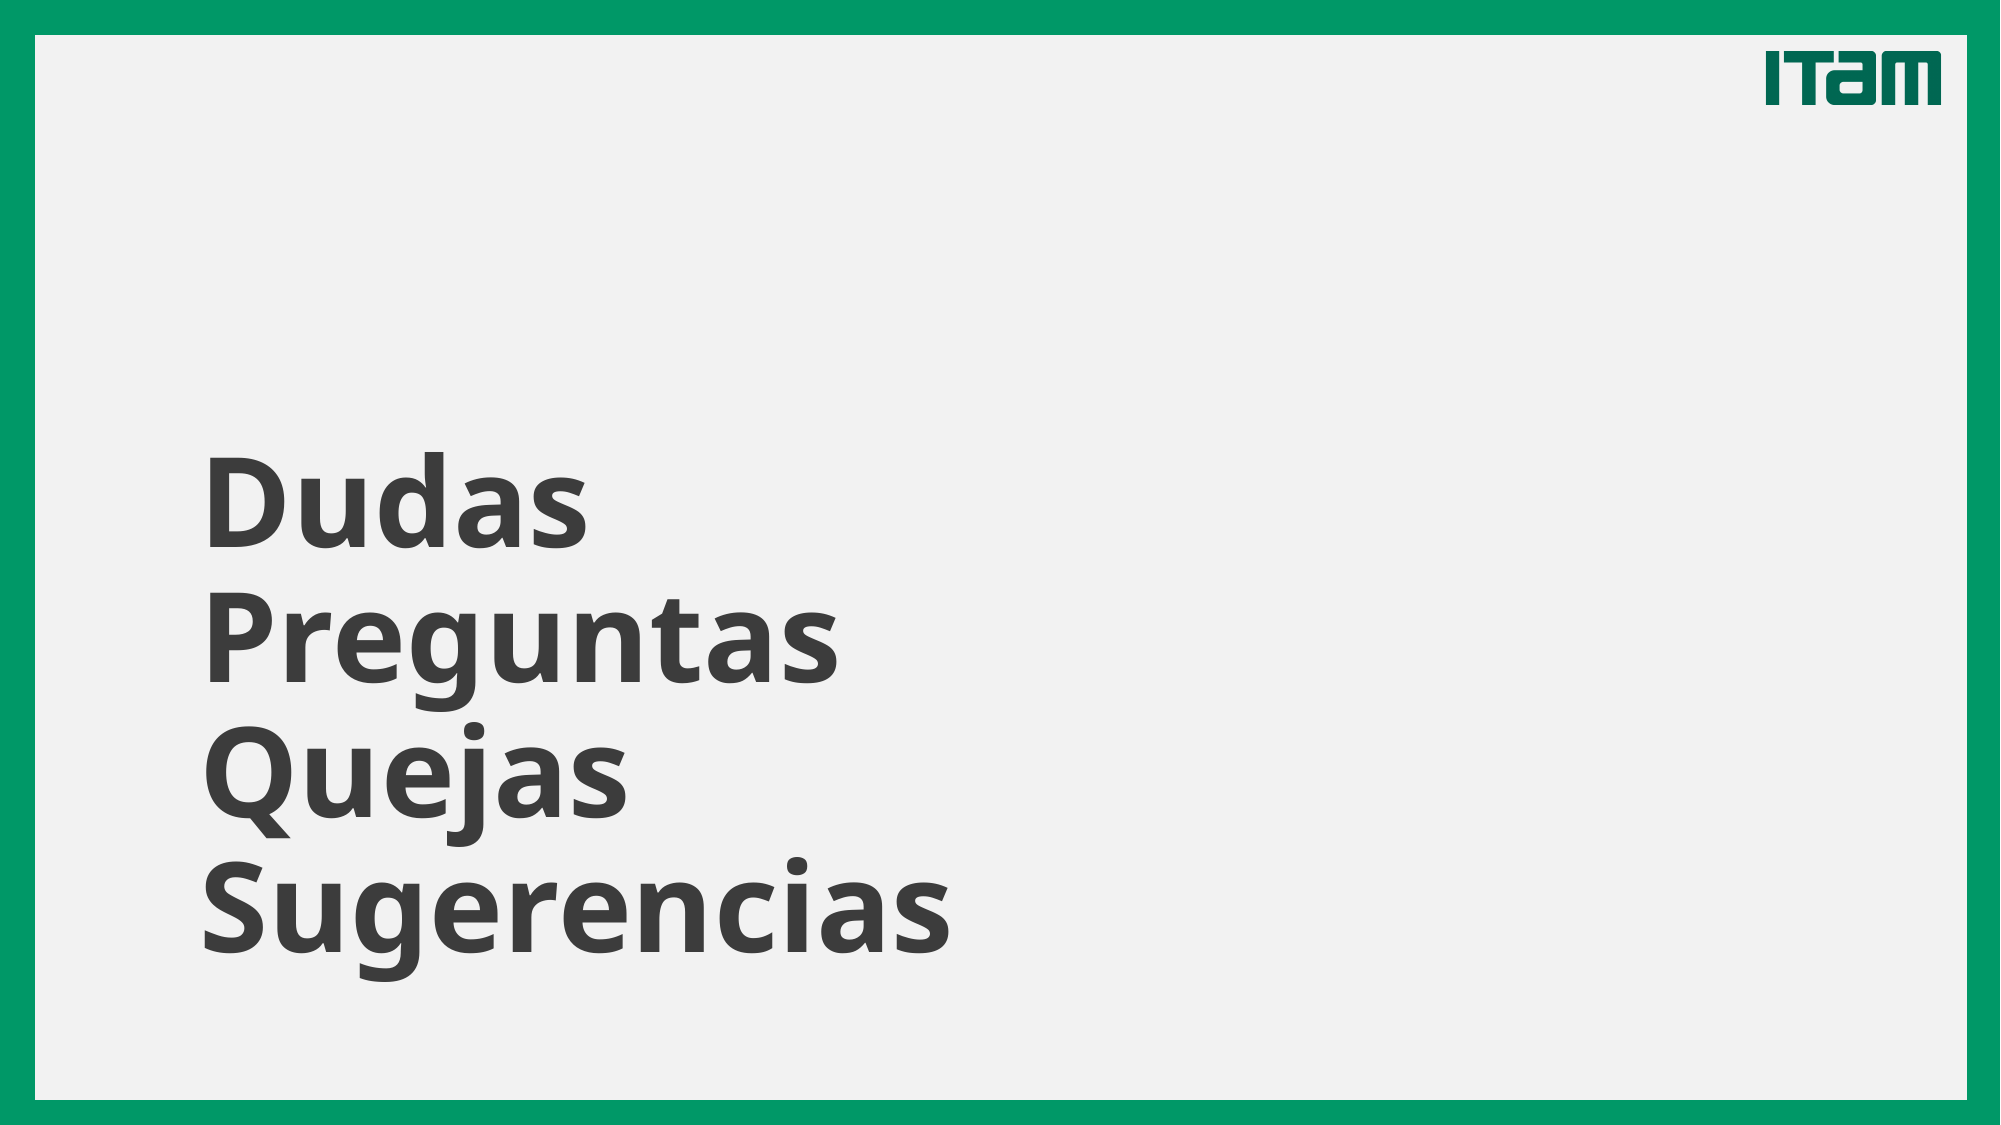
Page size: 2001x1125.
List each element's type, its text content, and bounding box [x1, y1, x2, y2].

text_box Dudas Preguntas Quejas Sugerencias [184, 513, 1685, 905]
picture [1751, 39, 1956, 117]
